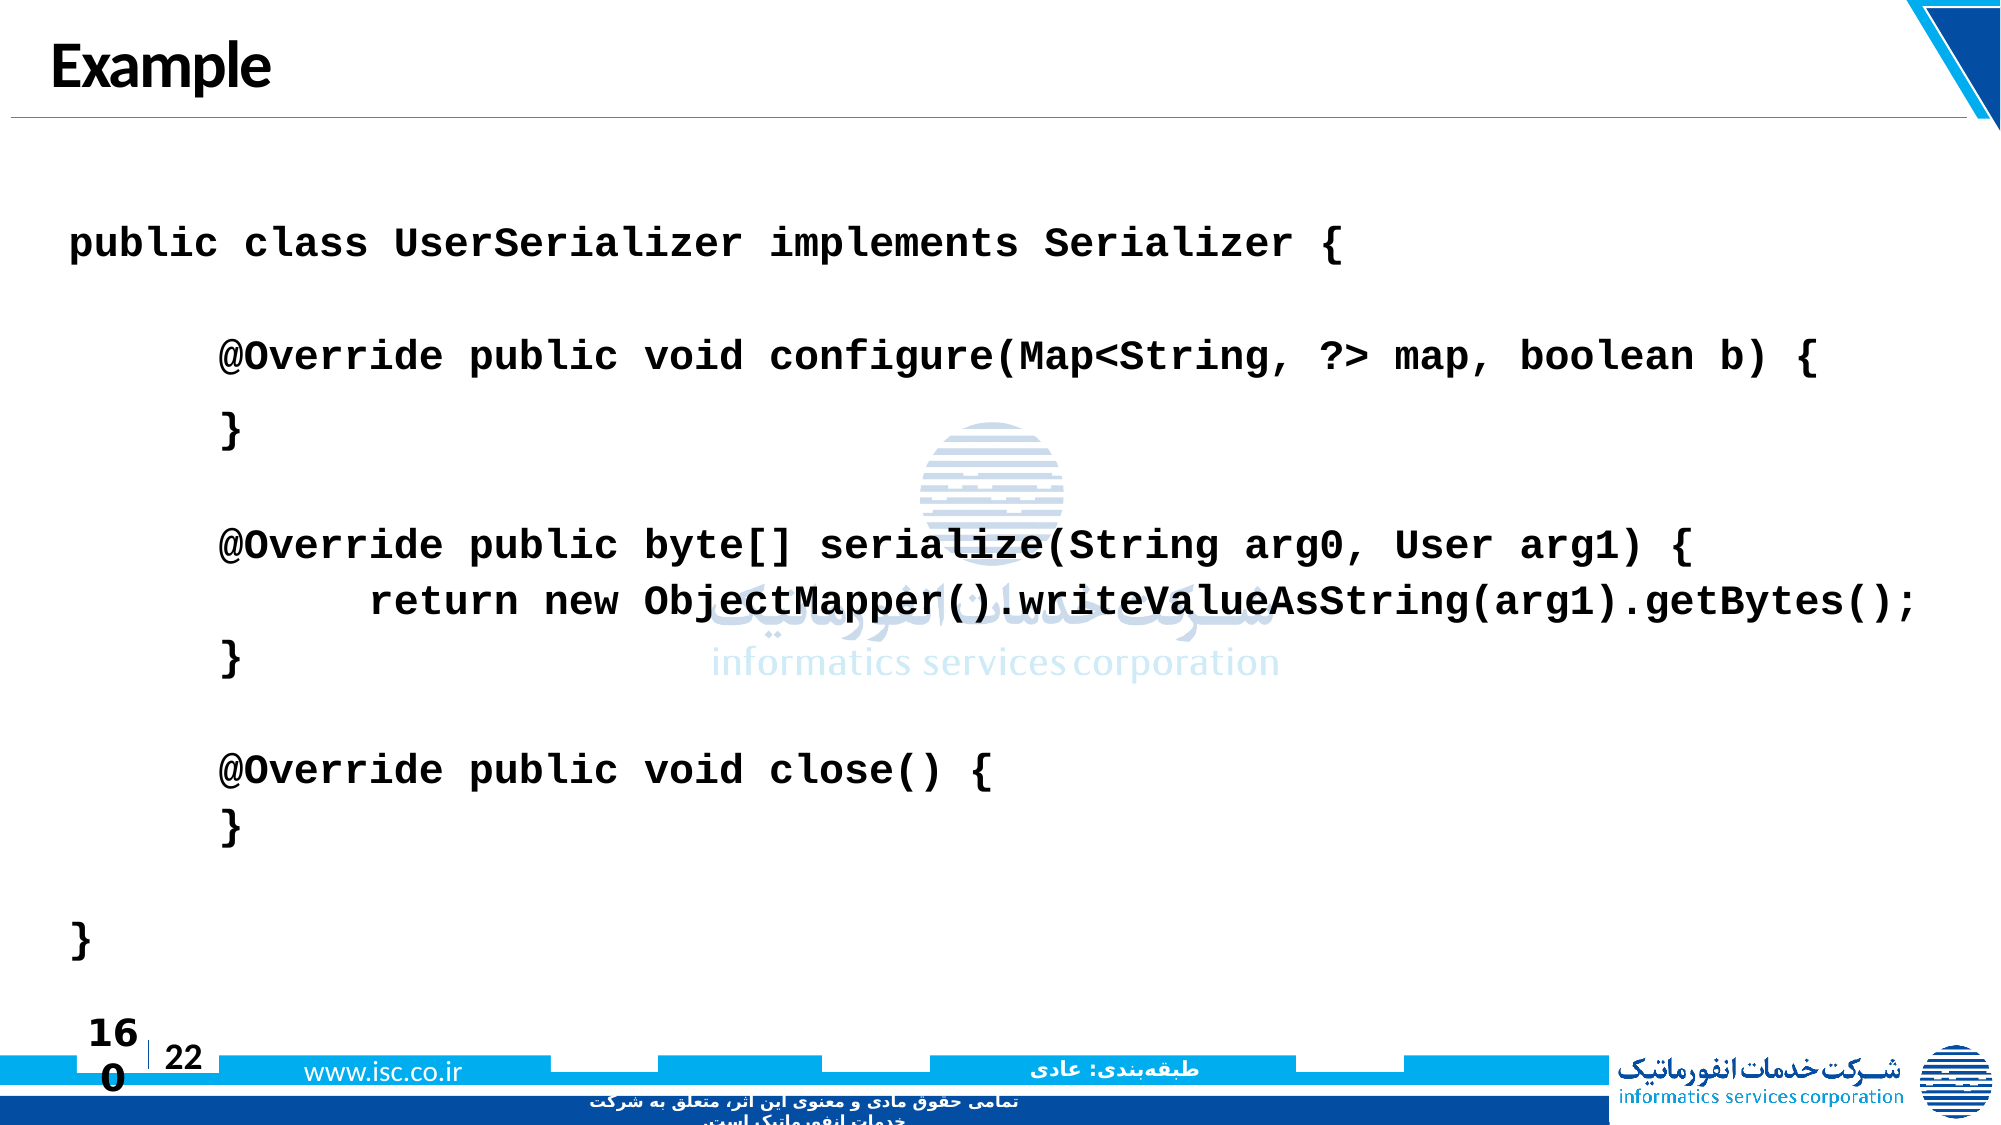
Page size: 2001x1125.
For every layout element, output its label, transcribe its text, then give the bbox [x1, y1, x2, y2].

title Example [35, 25, 1900, 97]
picture [1610, 1040, 1995, 1121]
text_box public class UserSerializer implements Serializer { @Override public void configure(Map<String, ?> map, boolean b) { } @Override public byte[] serialize(String arg0, User arg1) { return new ObjectMapper().writeValueAsString(arg1).getBytes(); } @Override public void close() { } } [35, 207, 1968, 999]
